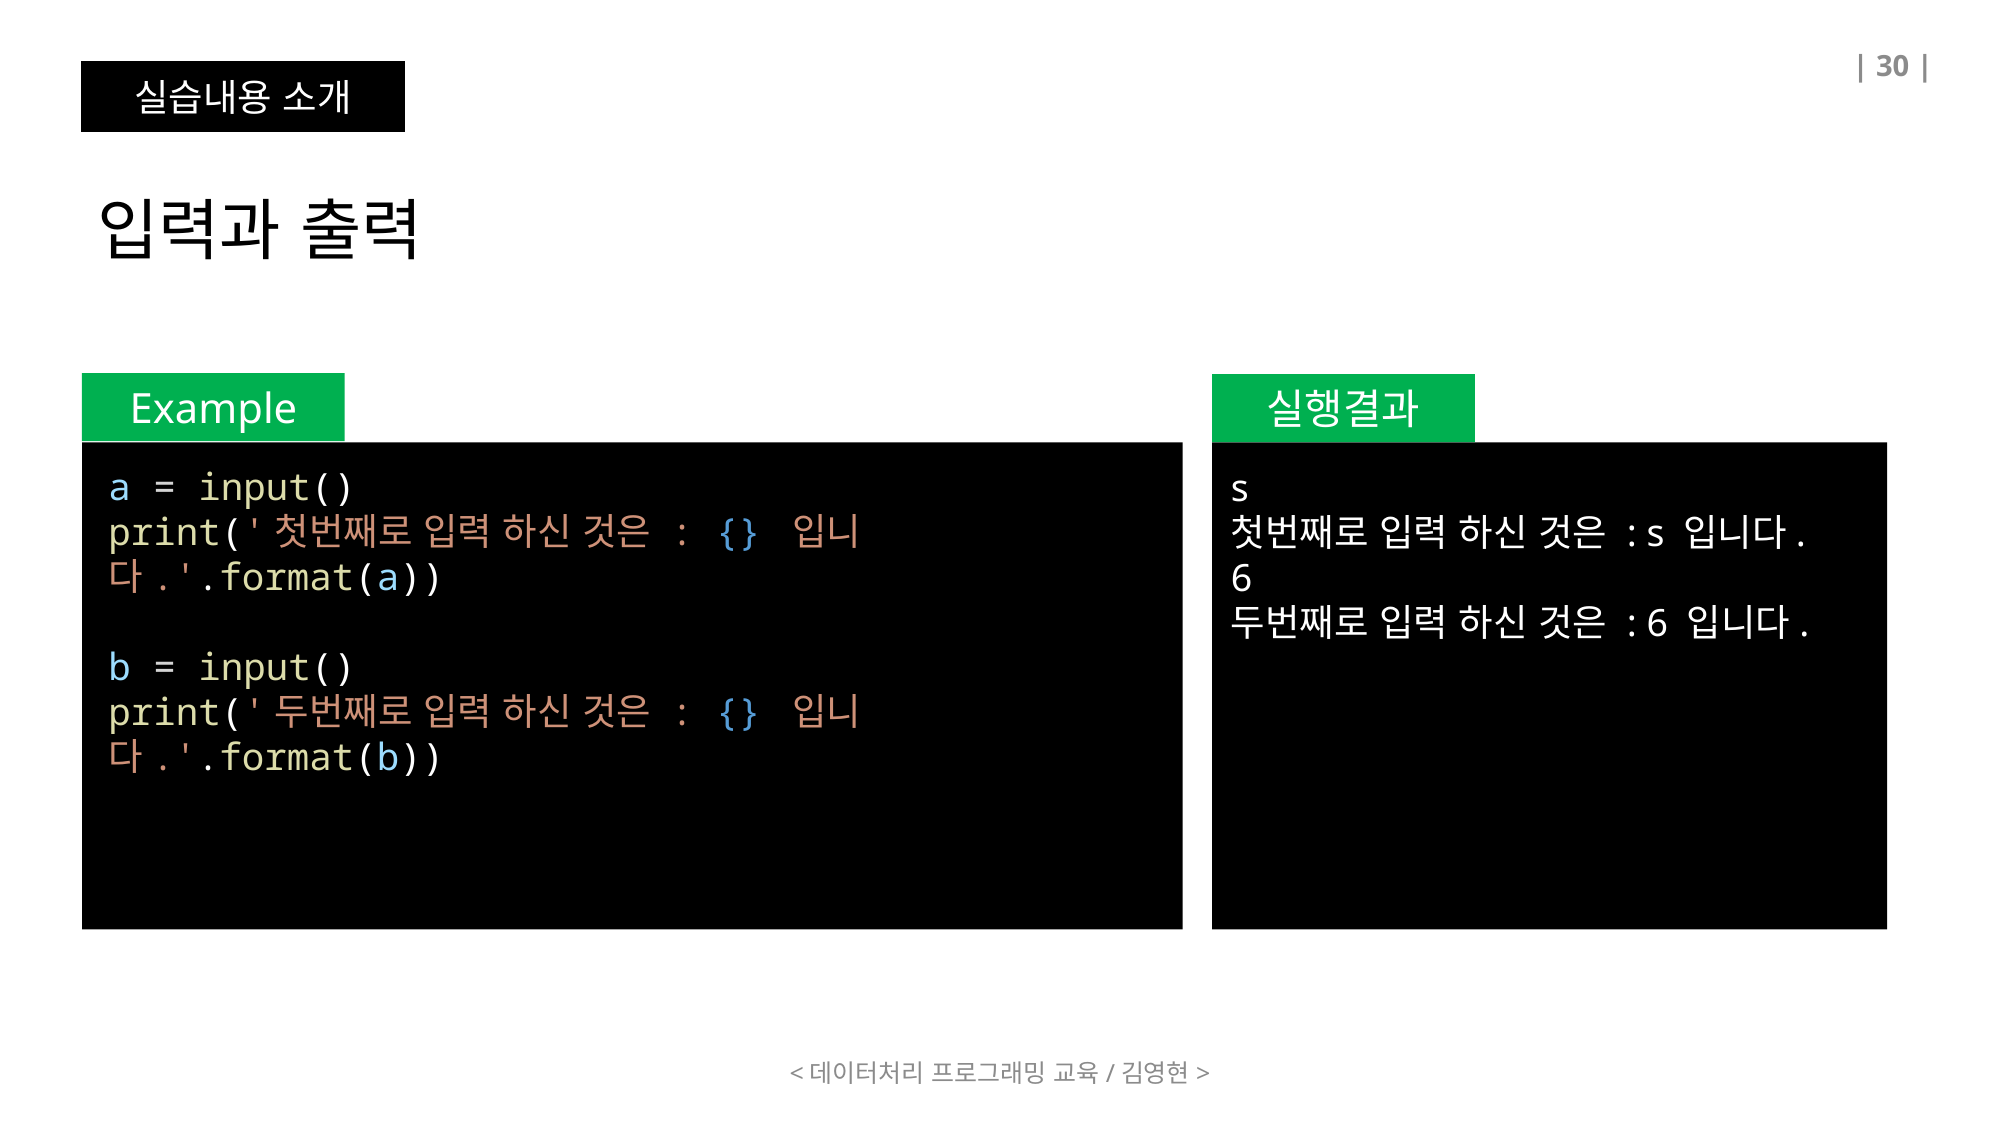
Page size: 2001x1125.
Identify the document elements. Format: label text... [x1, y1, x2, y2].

text_box Example [81, 373, 345, 442]
text_box 실행결과 [1212, 374, 1475, 443]
footer <데이터처리 프로그래밍 교육/김영현> [662, 1042, 1338, 1103]
text_box s 첫번째로 입력 하신 것은 : s 입니다. 6 두번째로 입력 하신 것은 : 6 입니다. [1216, 457, 1868, 652]
text_box [1211, 441, 1888, 930]
slide_number | 30 | [1497, 37, 1948, 98]
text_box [81, 61, 1543, 276]
text_box a = input() print('첫번째로 입력 하신 것은 : {} 입니다.'.format(a)) b = input() print('두번째로 입력 하신 것은 : {} 입니다.'.format(b)) [93, 455, 1195, 786]
text_box [81, 441, 1184, 930]
